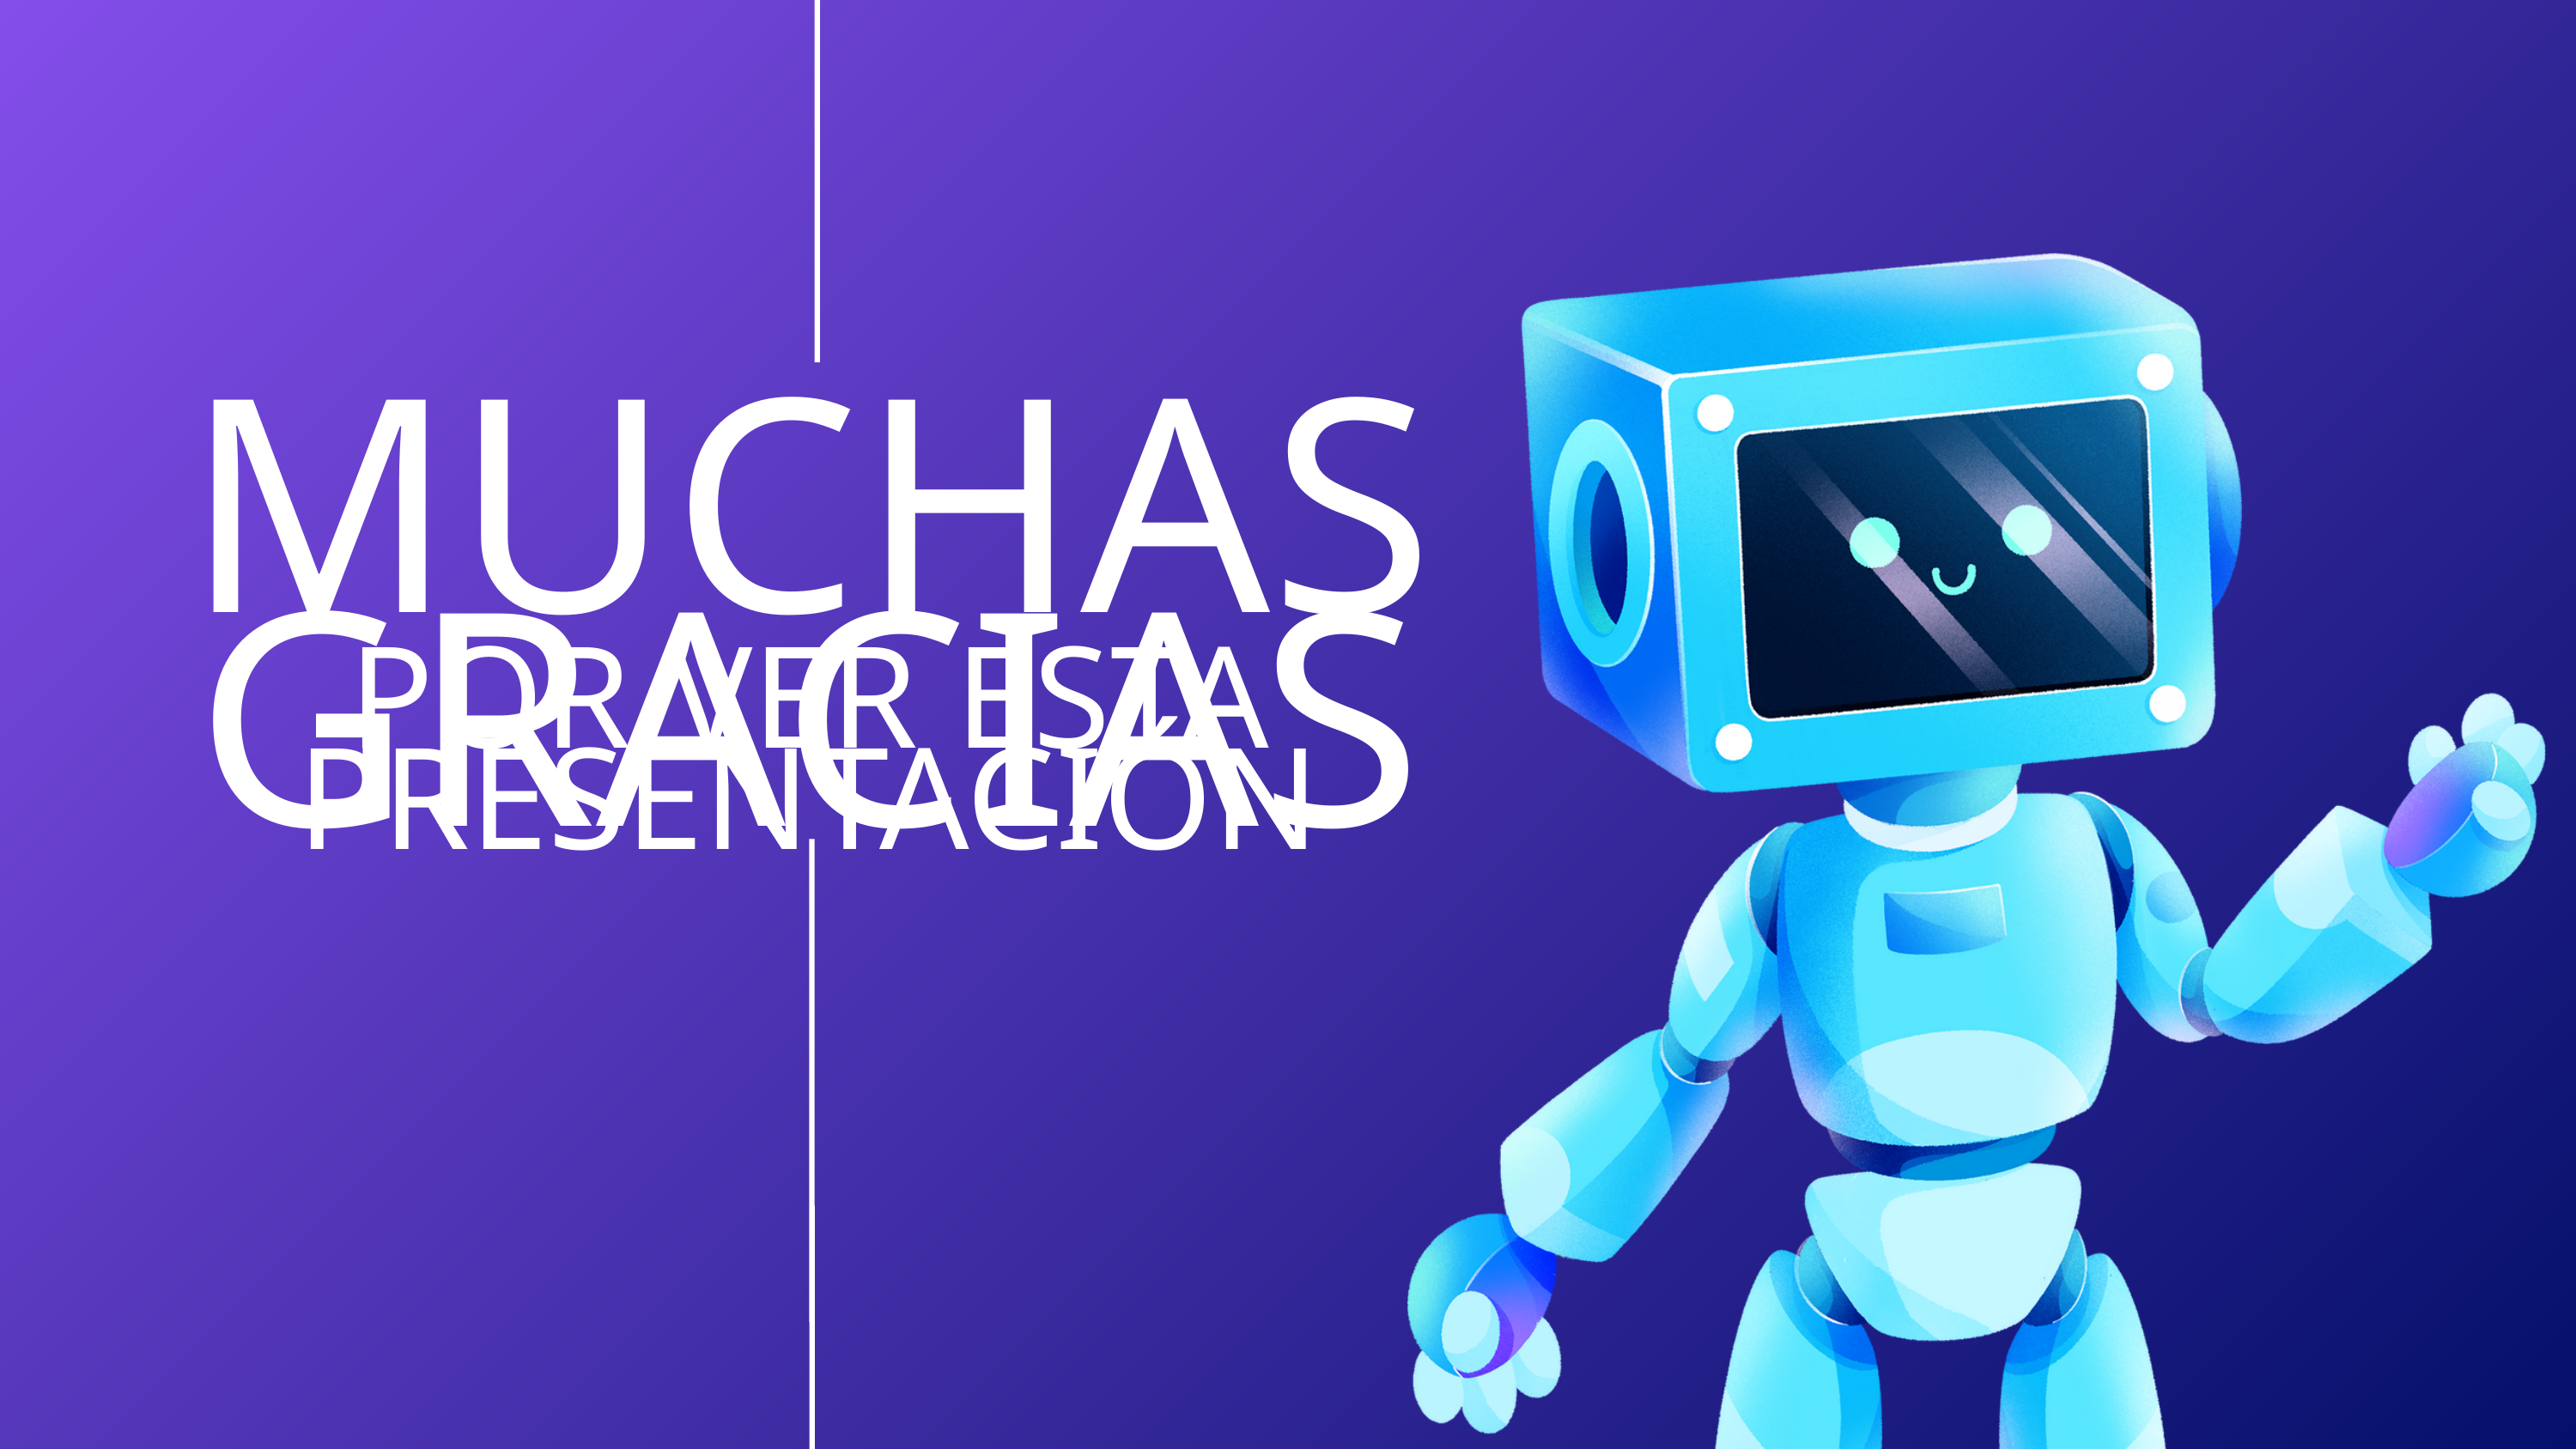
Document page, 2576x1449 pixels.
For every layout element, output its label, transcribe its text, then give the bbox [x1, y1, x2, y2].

text_box MUCHAS GRACIAS [111, 457, 1508, 886]
text_box [1407, 252, 2546, 1449]
